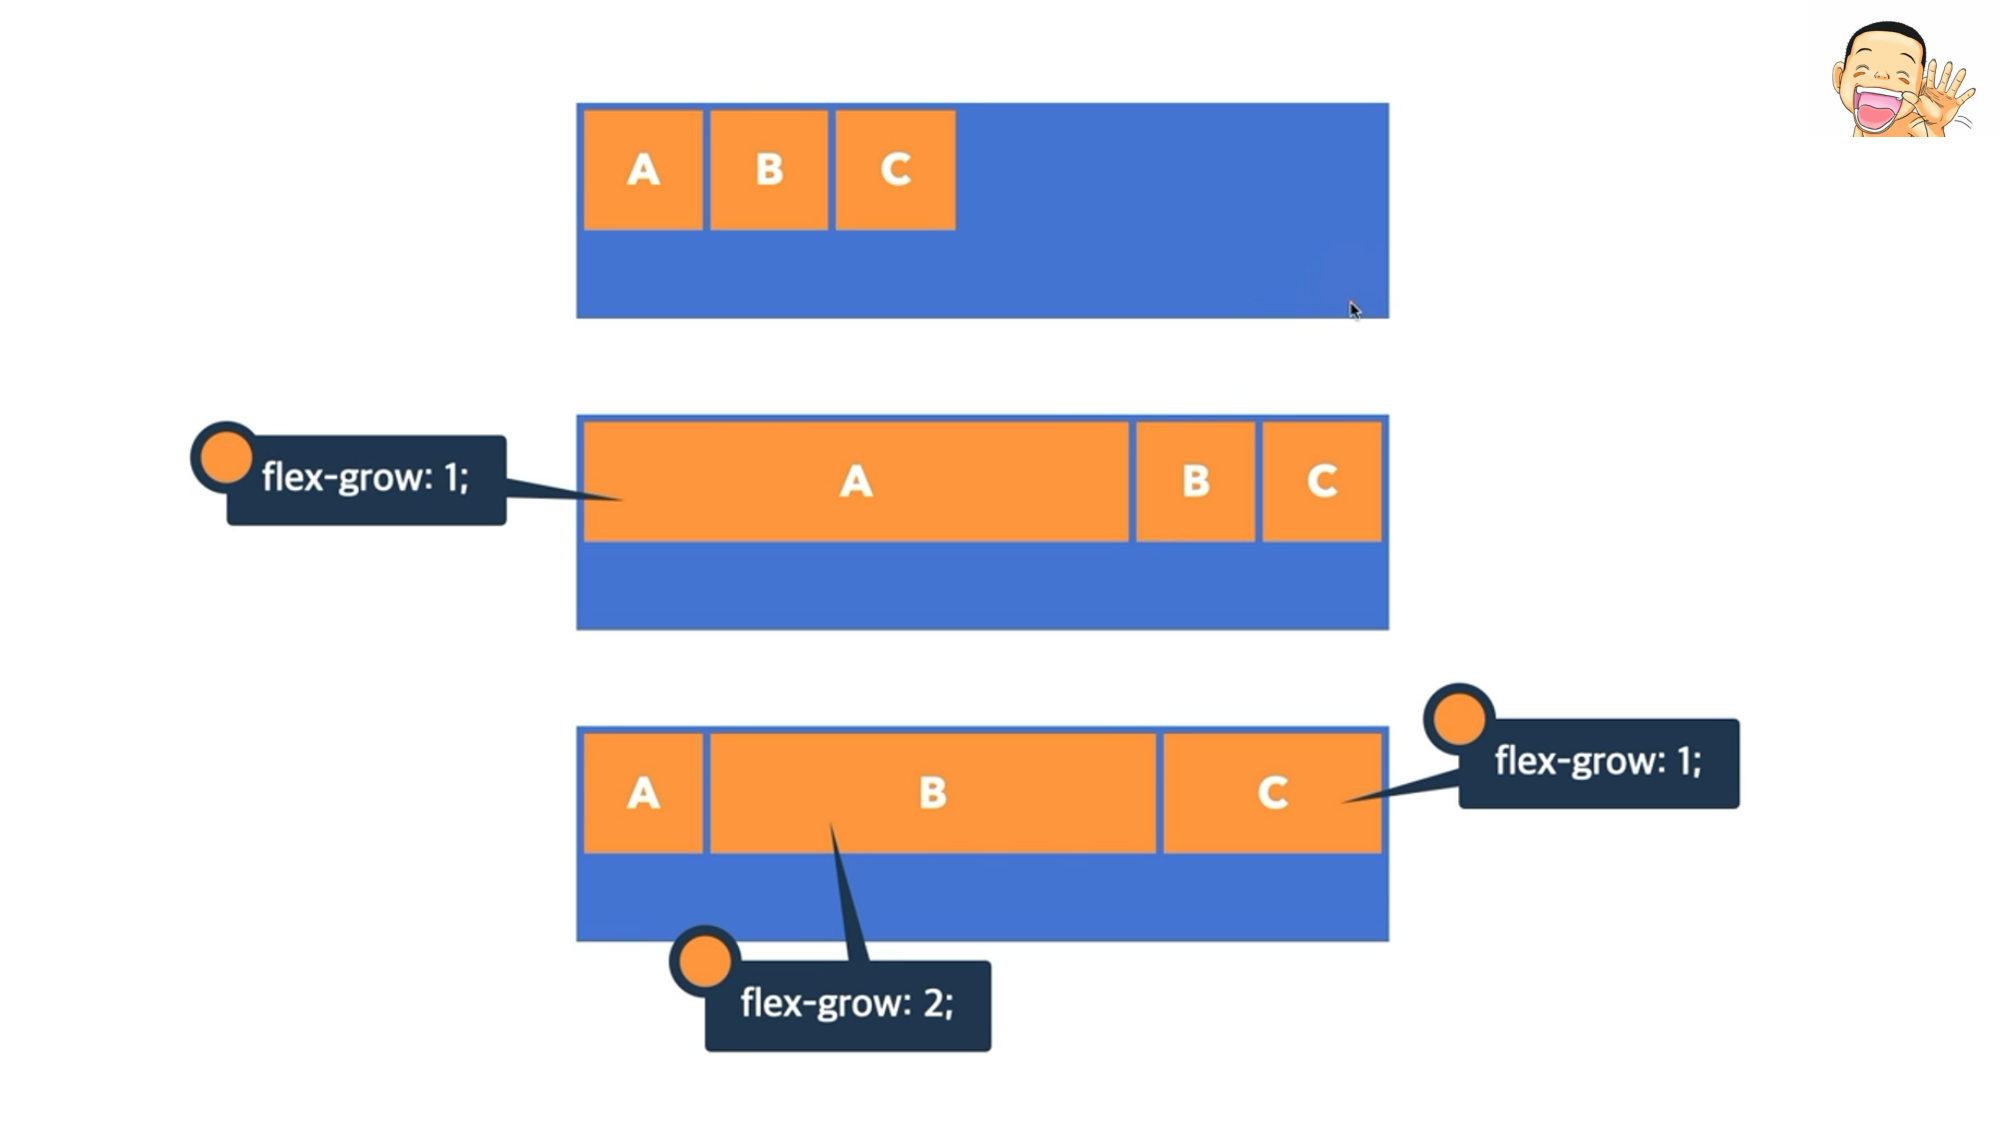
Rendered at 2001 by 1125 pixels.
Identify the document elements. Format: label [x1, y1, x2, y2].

picture [1808, 0, 2000, 137]
picture [141, 64, 1798, 1061]
